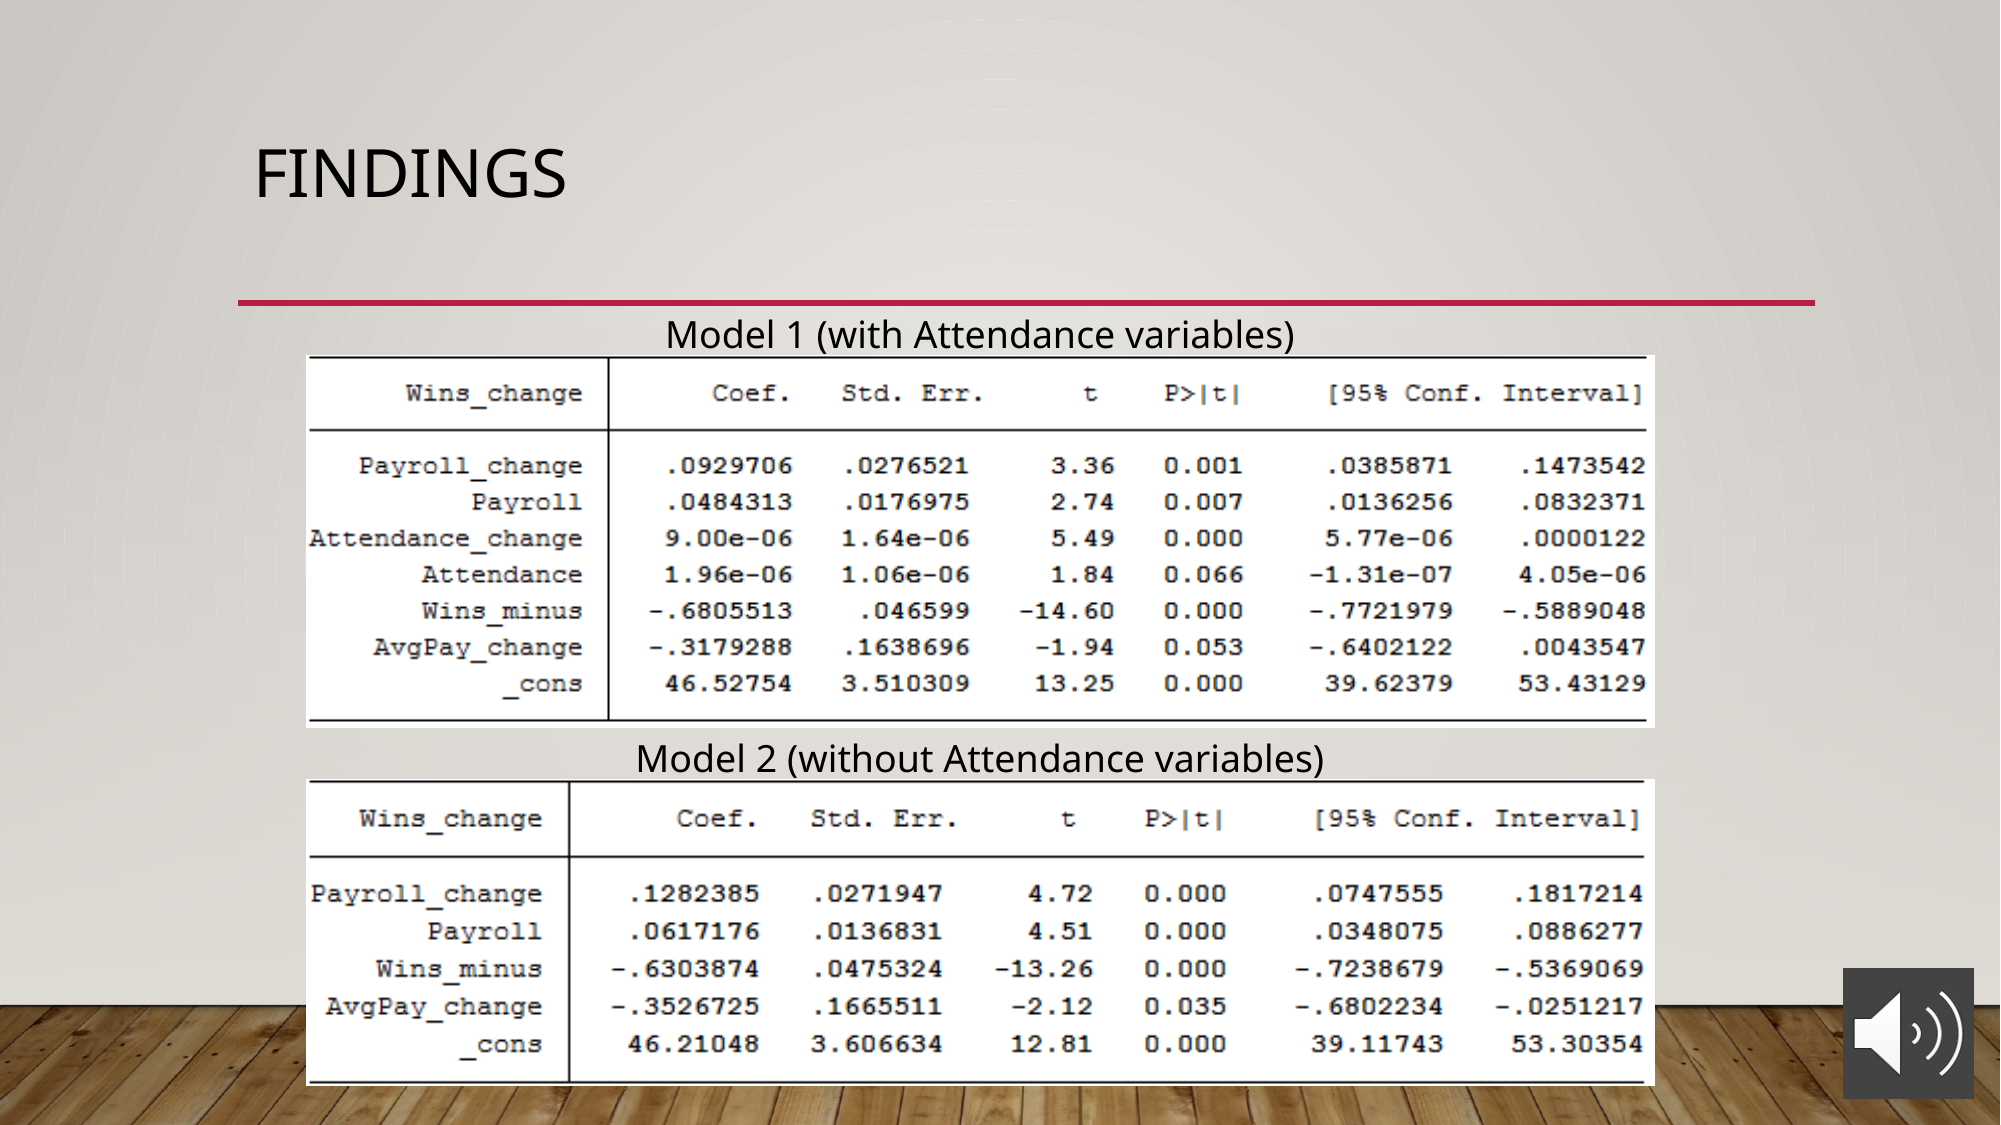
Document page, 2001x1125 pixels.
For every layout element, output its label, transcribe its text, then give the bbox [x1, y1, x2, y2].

text_box Model 2 (without Attendance variables) [620, 729, 1340, 779]
title Findings [238, 131, 1814, 305]
picture [0, 779, 2000, 1125]
text_box Model 1 (with Attendance variables) [650, 304, 1310, 355]
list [305, 355, 1655, 729]
